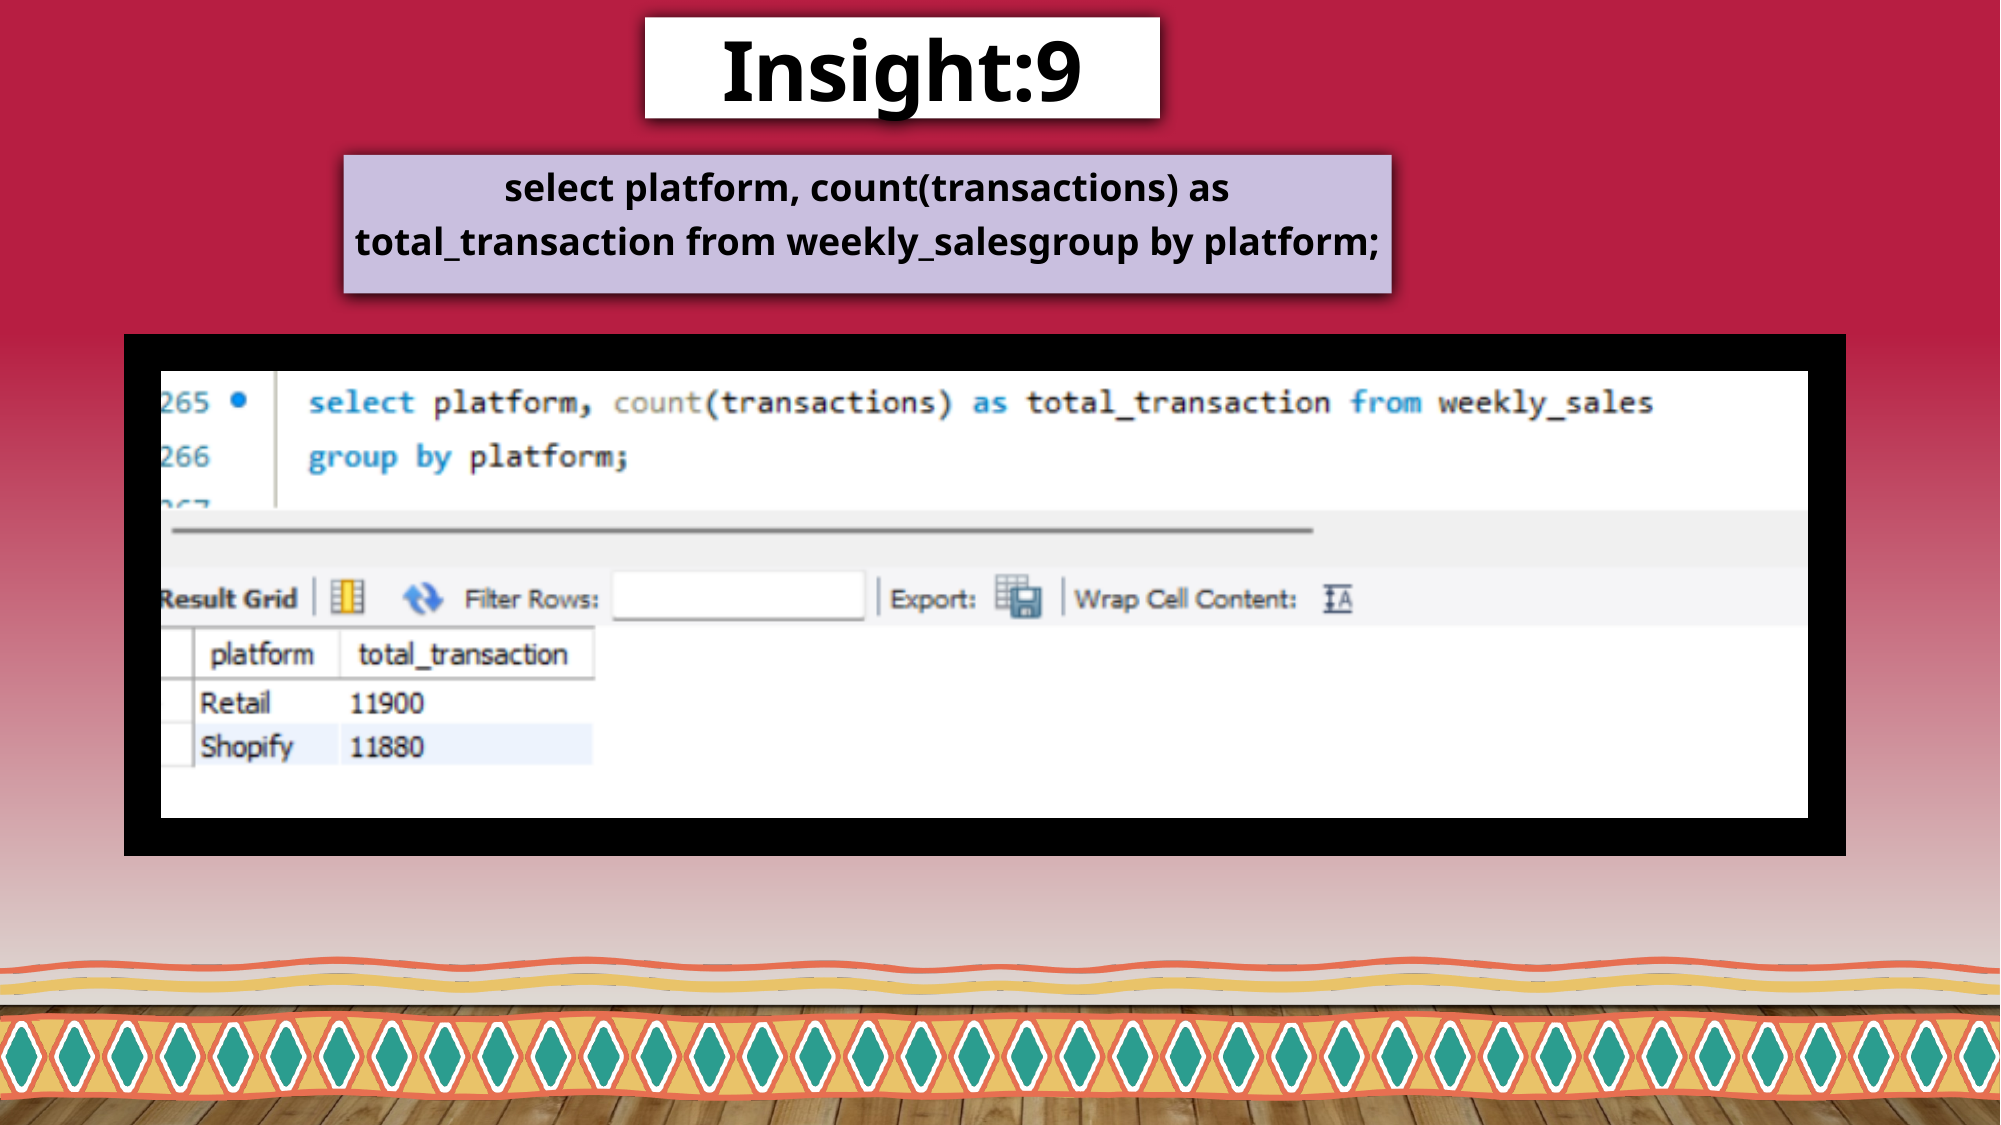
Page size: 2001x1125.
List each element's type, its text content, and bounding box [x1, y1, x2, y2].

title Insight:9 [645, 17, 1160, 119]
picture [161, 370, 1809, 819]
picture [0, 956, 2000, 1125]
list select platform, count(transactions) as total_transaction from weekly_salesgroup by platform; [343, 154, 1392, 294]
